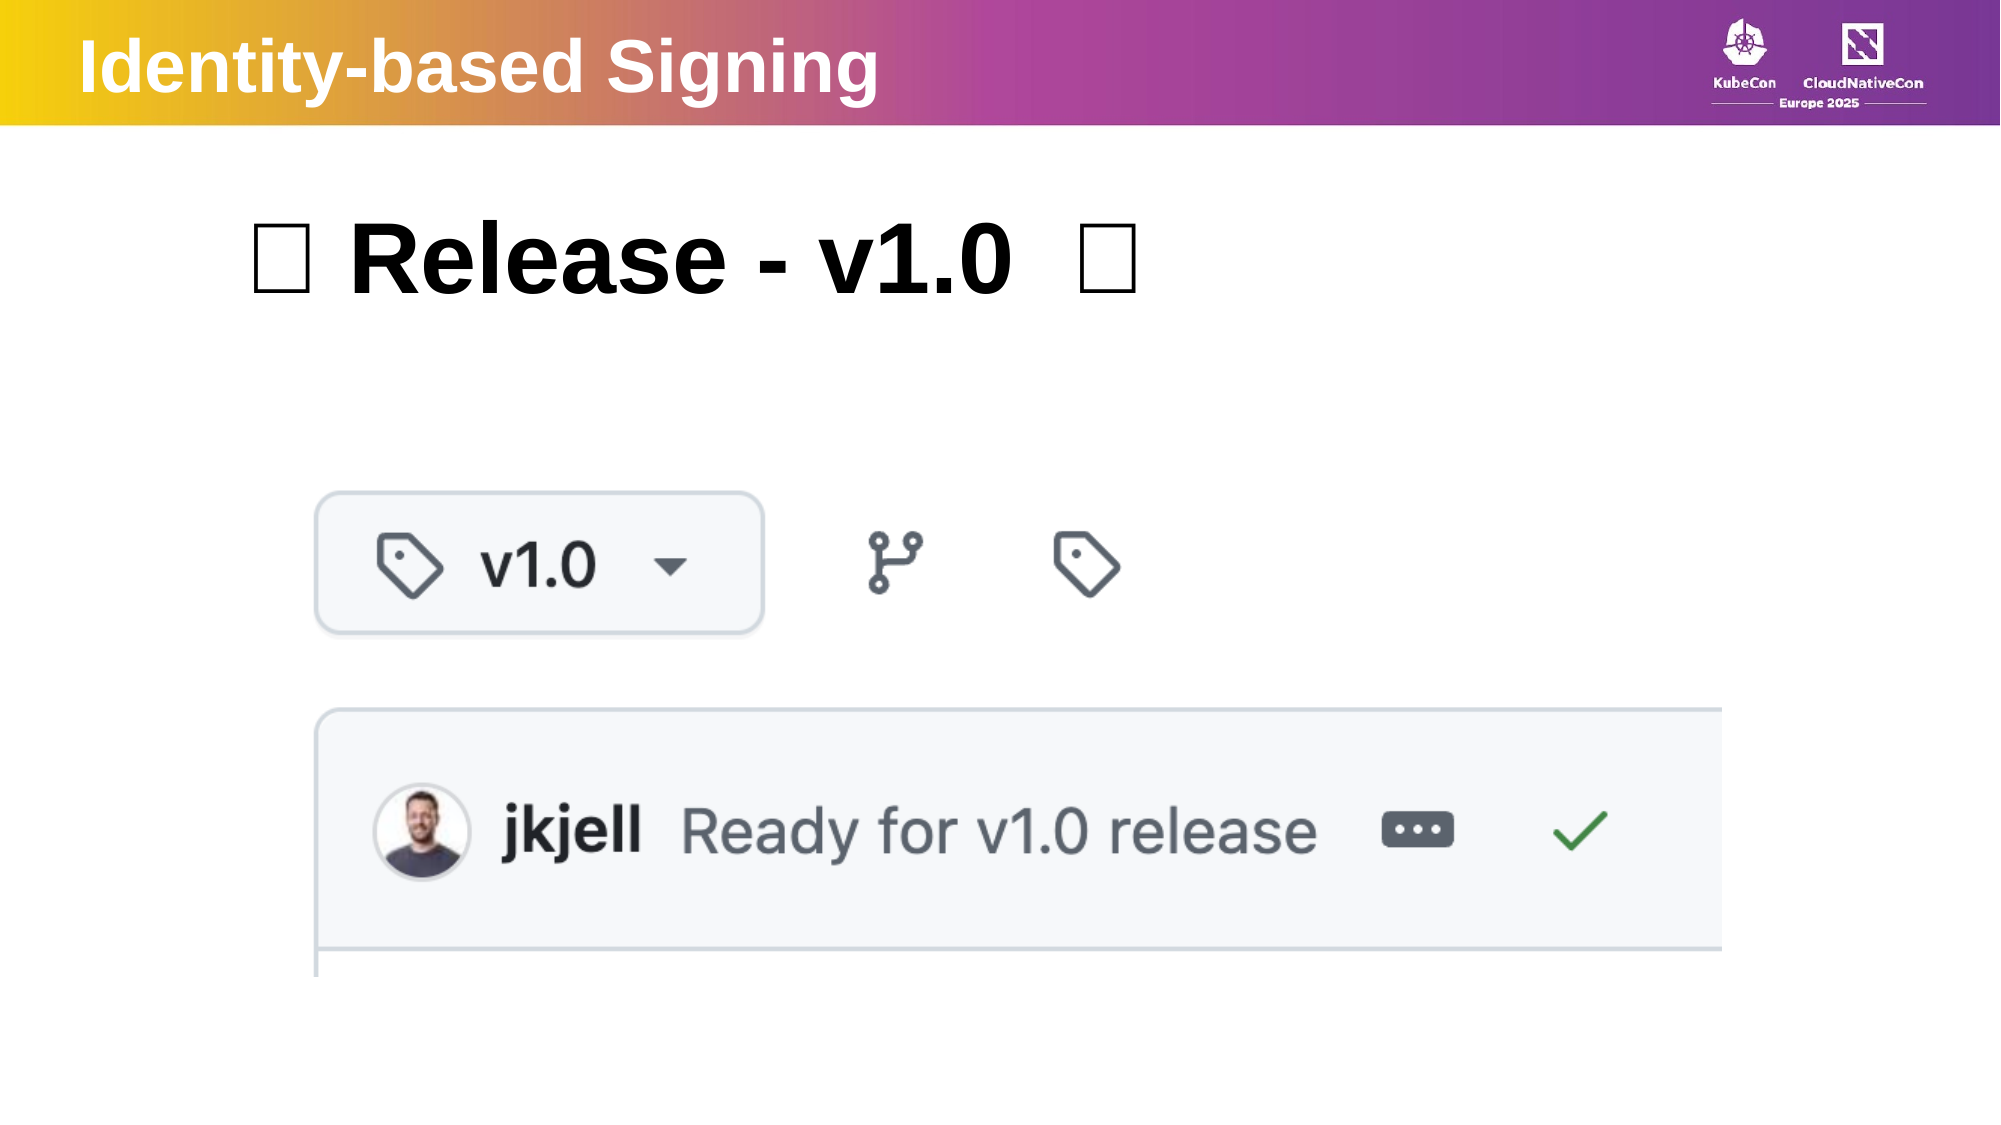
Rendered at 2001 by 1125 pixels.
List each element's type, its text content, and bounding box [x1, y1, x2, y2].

picture [0, 0, 2000, 1125]
text_box Identity-based Signing [63, 0, 1136, 177]
text_box 🎉 Release - v1.0 🎉 [91, 157, 1228, 365]
